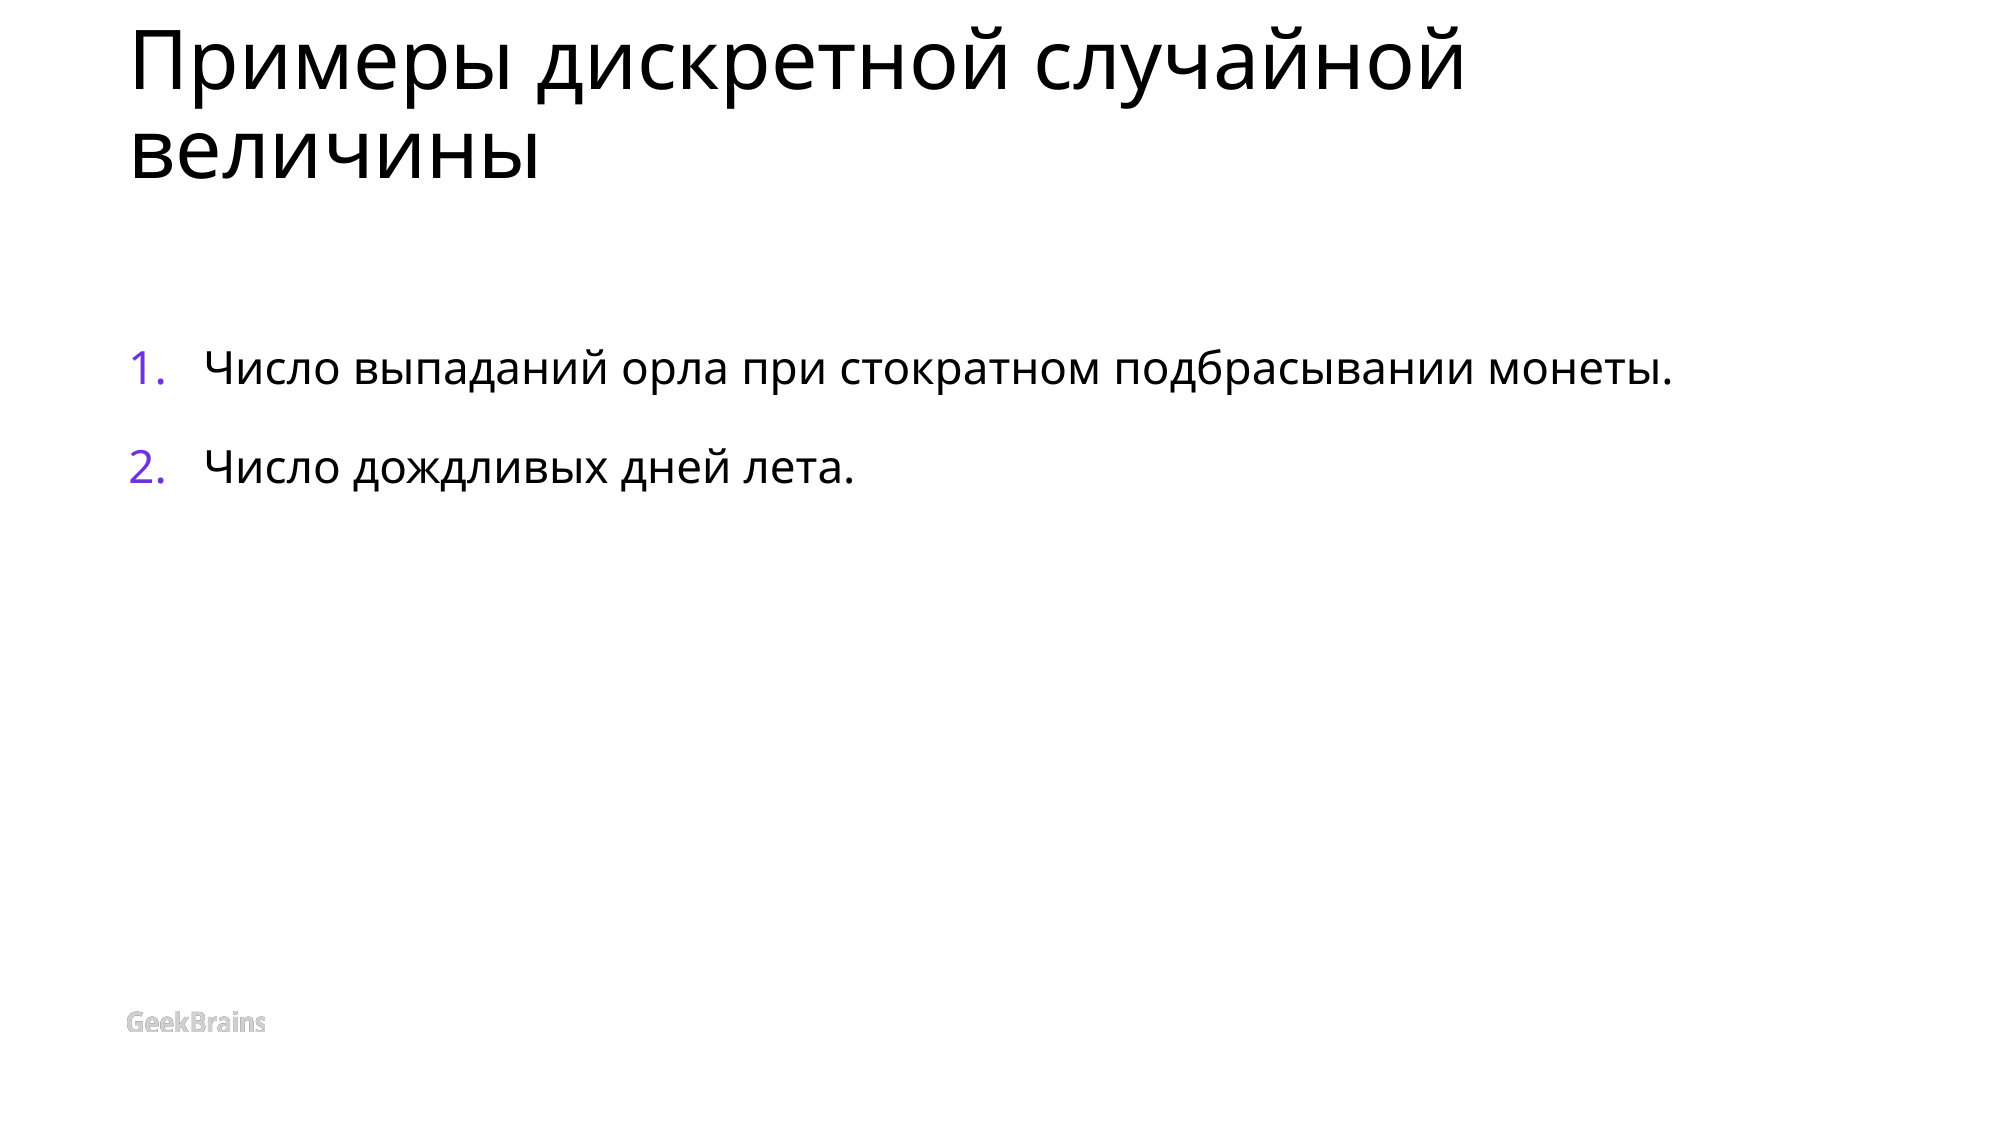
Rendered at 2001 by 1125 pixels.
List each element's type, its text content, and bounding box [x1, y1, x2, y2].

title Примеры дискретной случайной величины [113, 75, 1887, 205]
picture [127, 1011, 265, 1032]
list Число выпаданий орла при стократном подбрасывании монеты. Число дождливых дней лета. [113, 308, 1887, 808]
